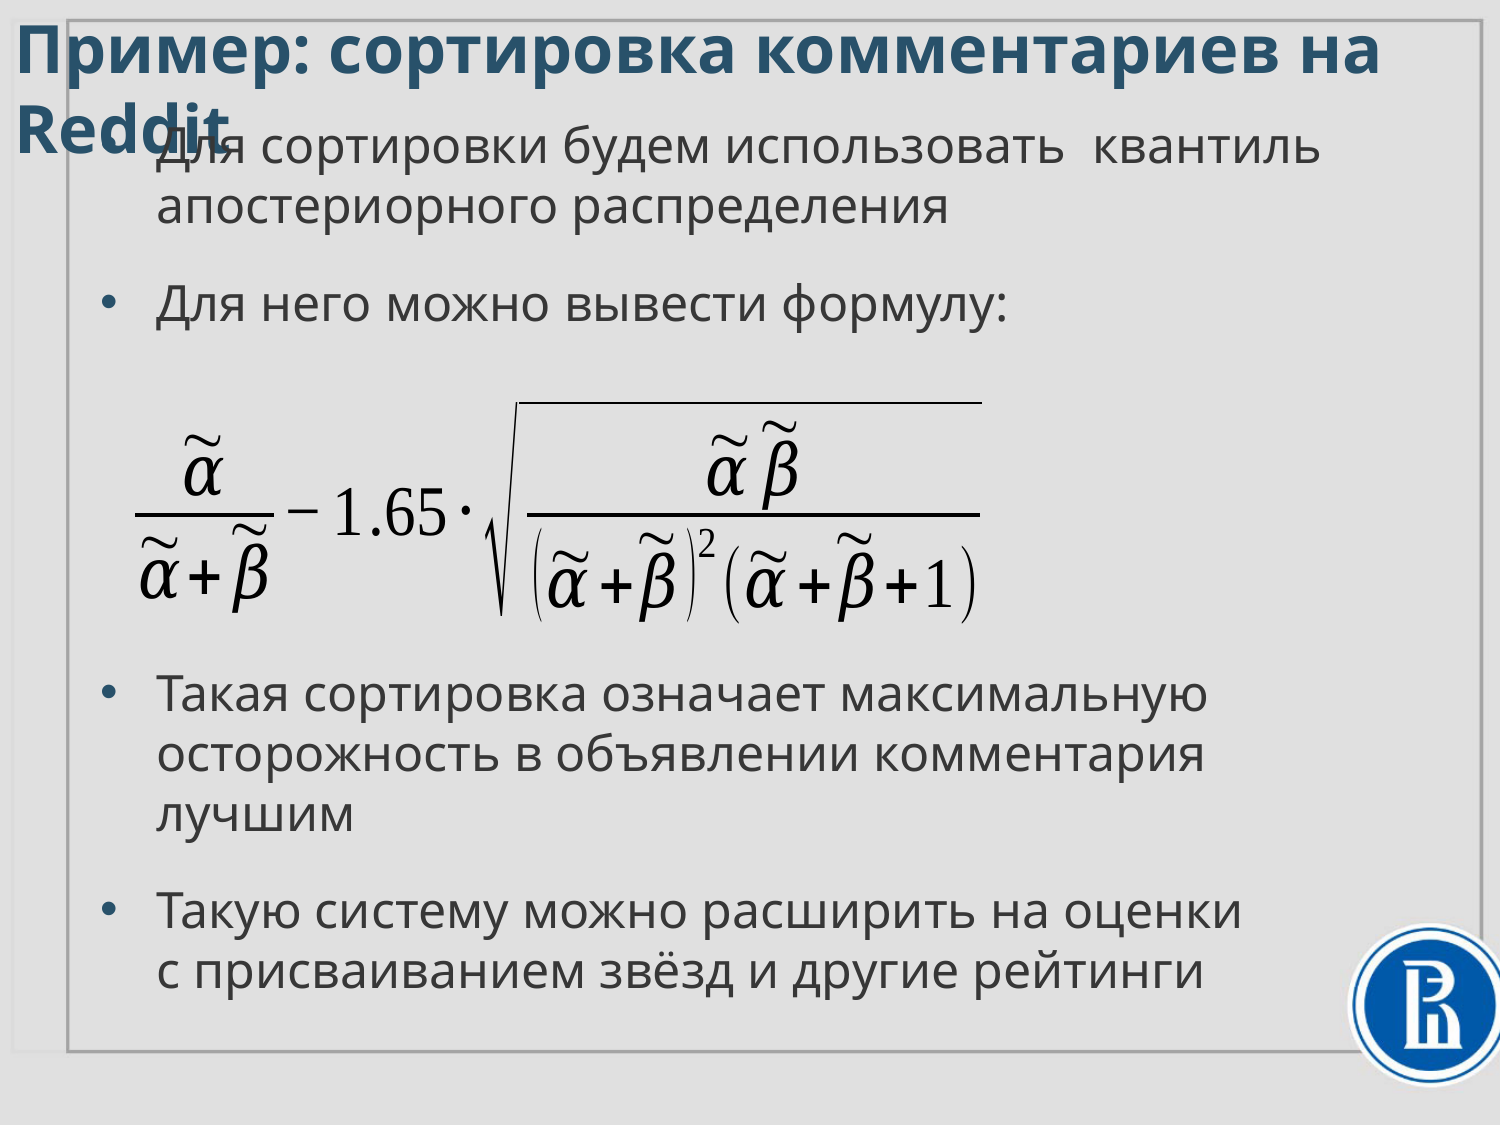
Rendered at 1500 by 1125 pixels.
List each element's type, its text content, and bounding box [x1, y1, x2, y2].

picture [0, 96, 1500, 1125]
text_box [132, 798, 1400, 905]
text_box Пример: сортировка комментариев на Reddit [0, 0, 1500, 96]
